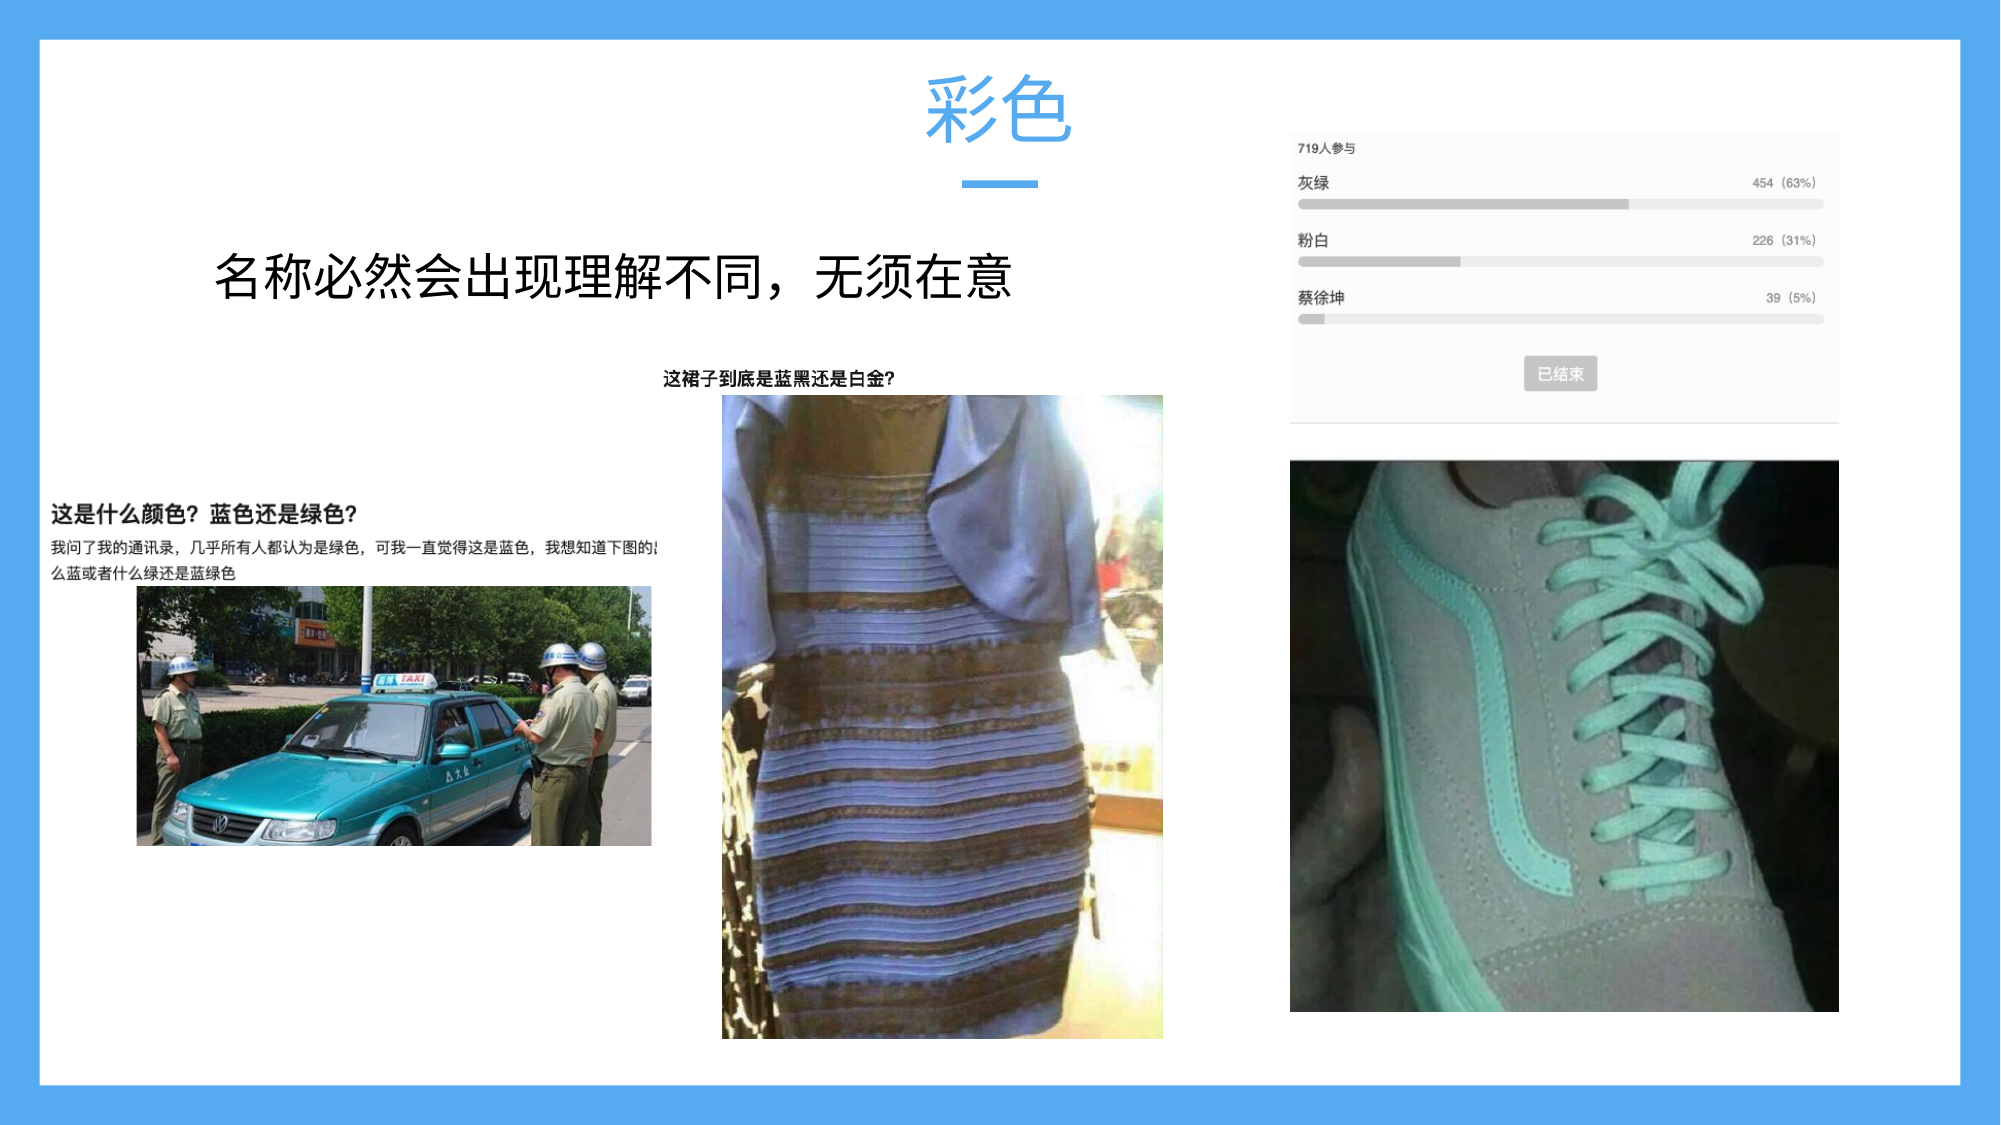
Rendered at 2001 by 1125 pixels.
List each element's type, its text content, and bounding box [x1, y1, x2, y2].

picture [1290, 131, 1839, 1012]
picture [43, 356, 1163, 1039]
text_box 名称必然会出现理解不同，无须在意 [198, 238, 1029, 314]
title 彩色 [590, 64, 1410, 162]
